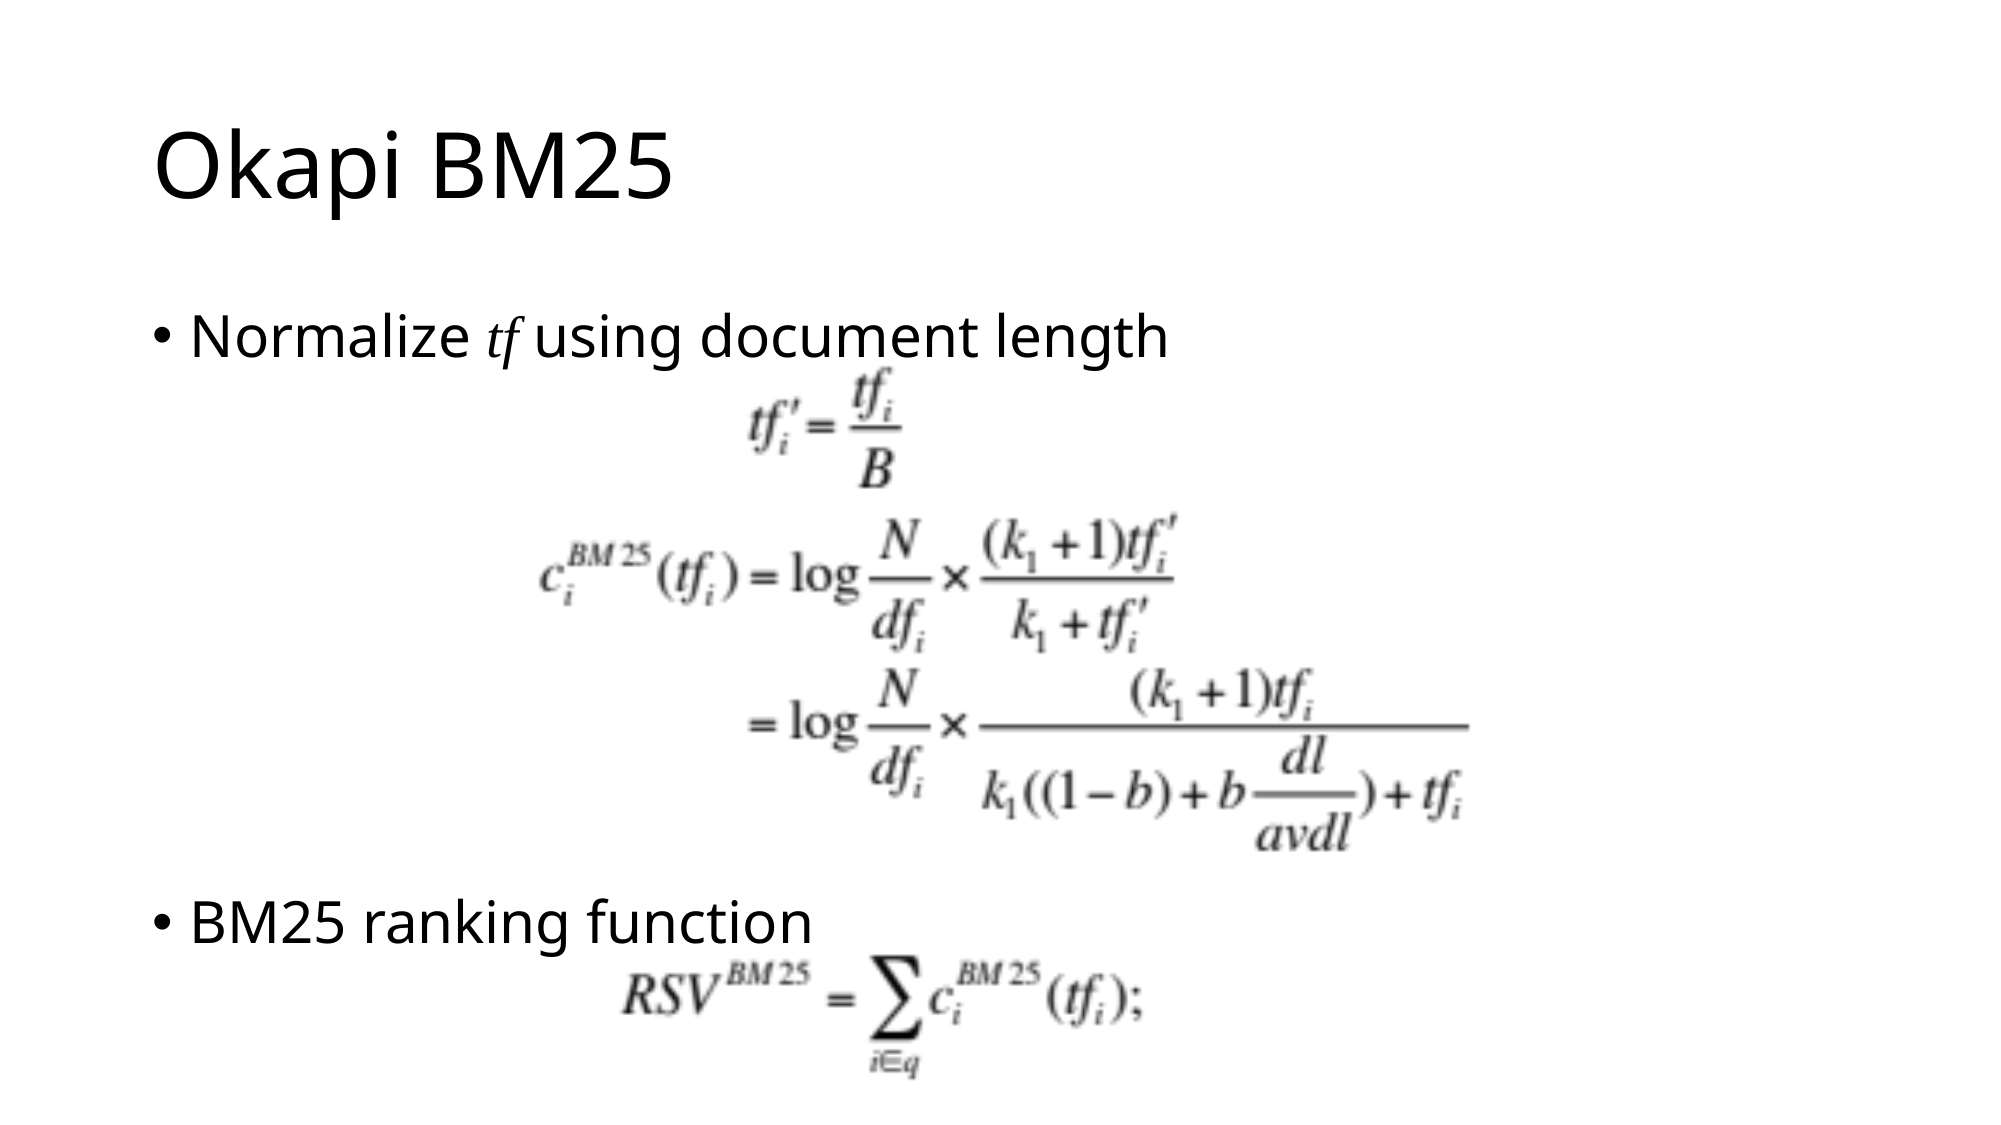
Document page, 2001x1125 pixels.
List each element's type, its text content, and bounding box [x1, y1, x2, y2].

title Okapi BM25 [137, 59, 1863, 278]
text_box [742, 652, 1478, 863]
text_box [534, 502, 1183, 658]
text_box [614, 946, 1150, 1088]
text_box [742, 350, 907, 493]
list Normalize tf using document length BM25 ranking function [137, 299, 1863, 1014]
